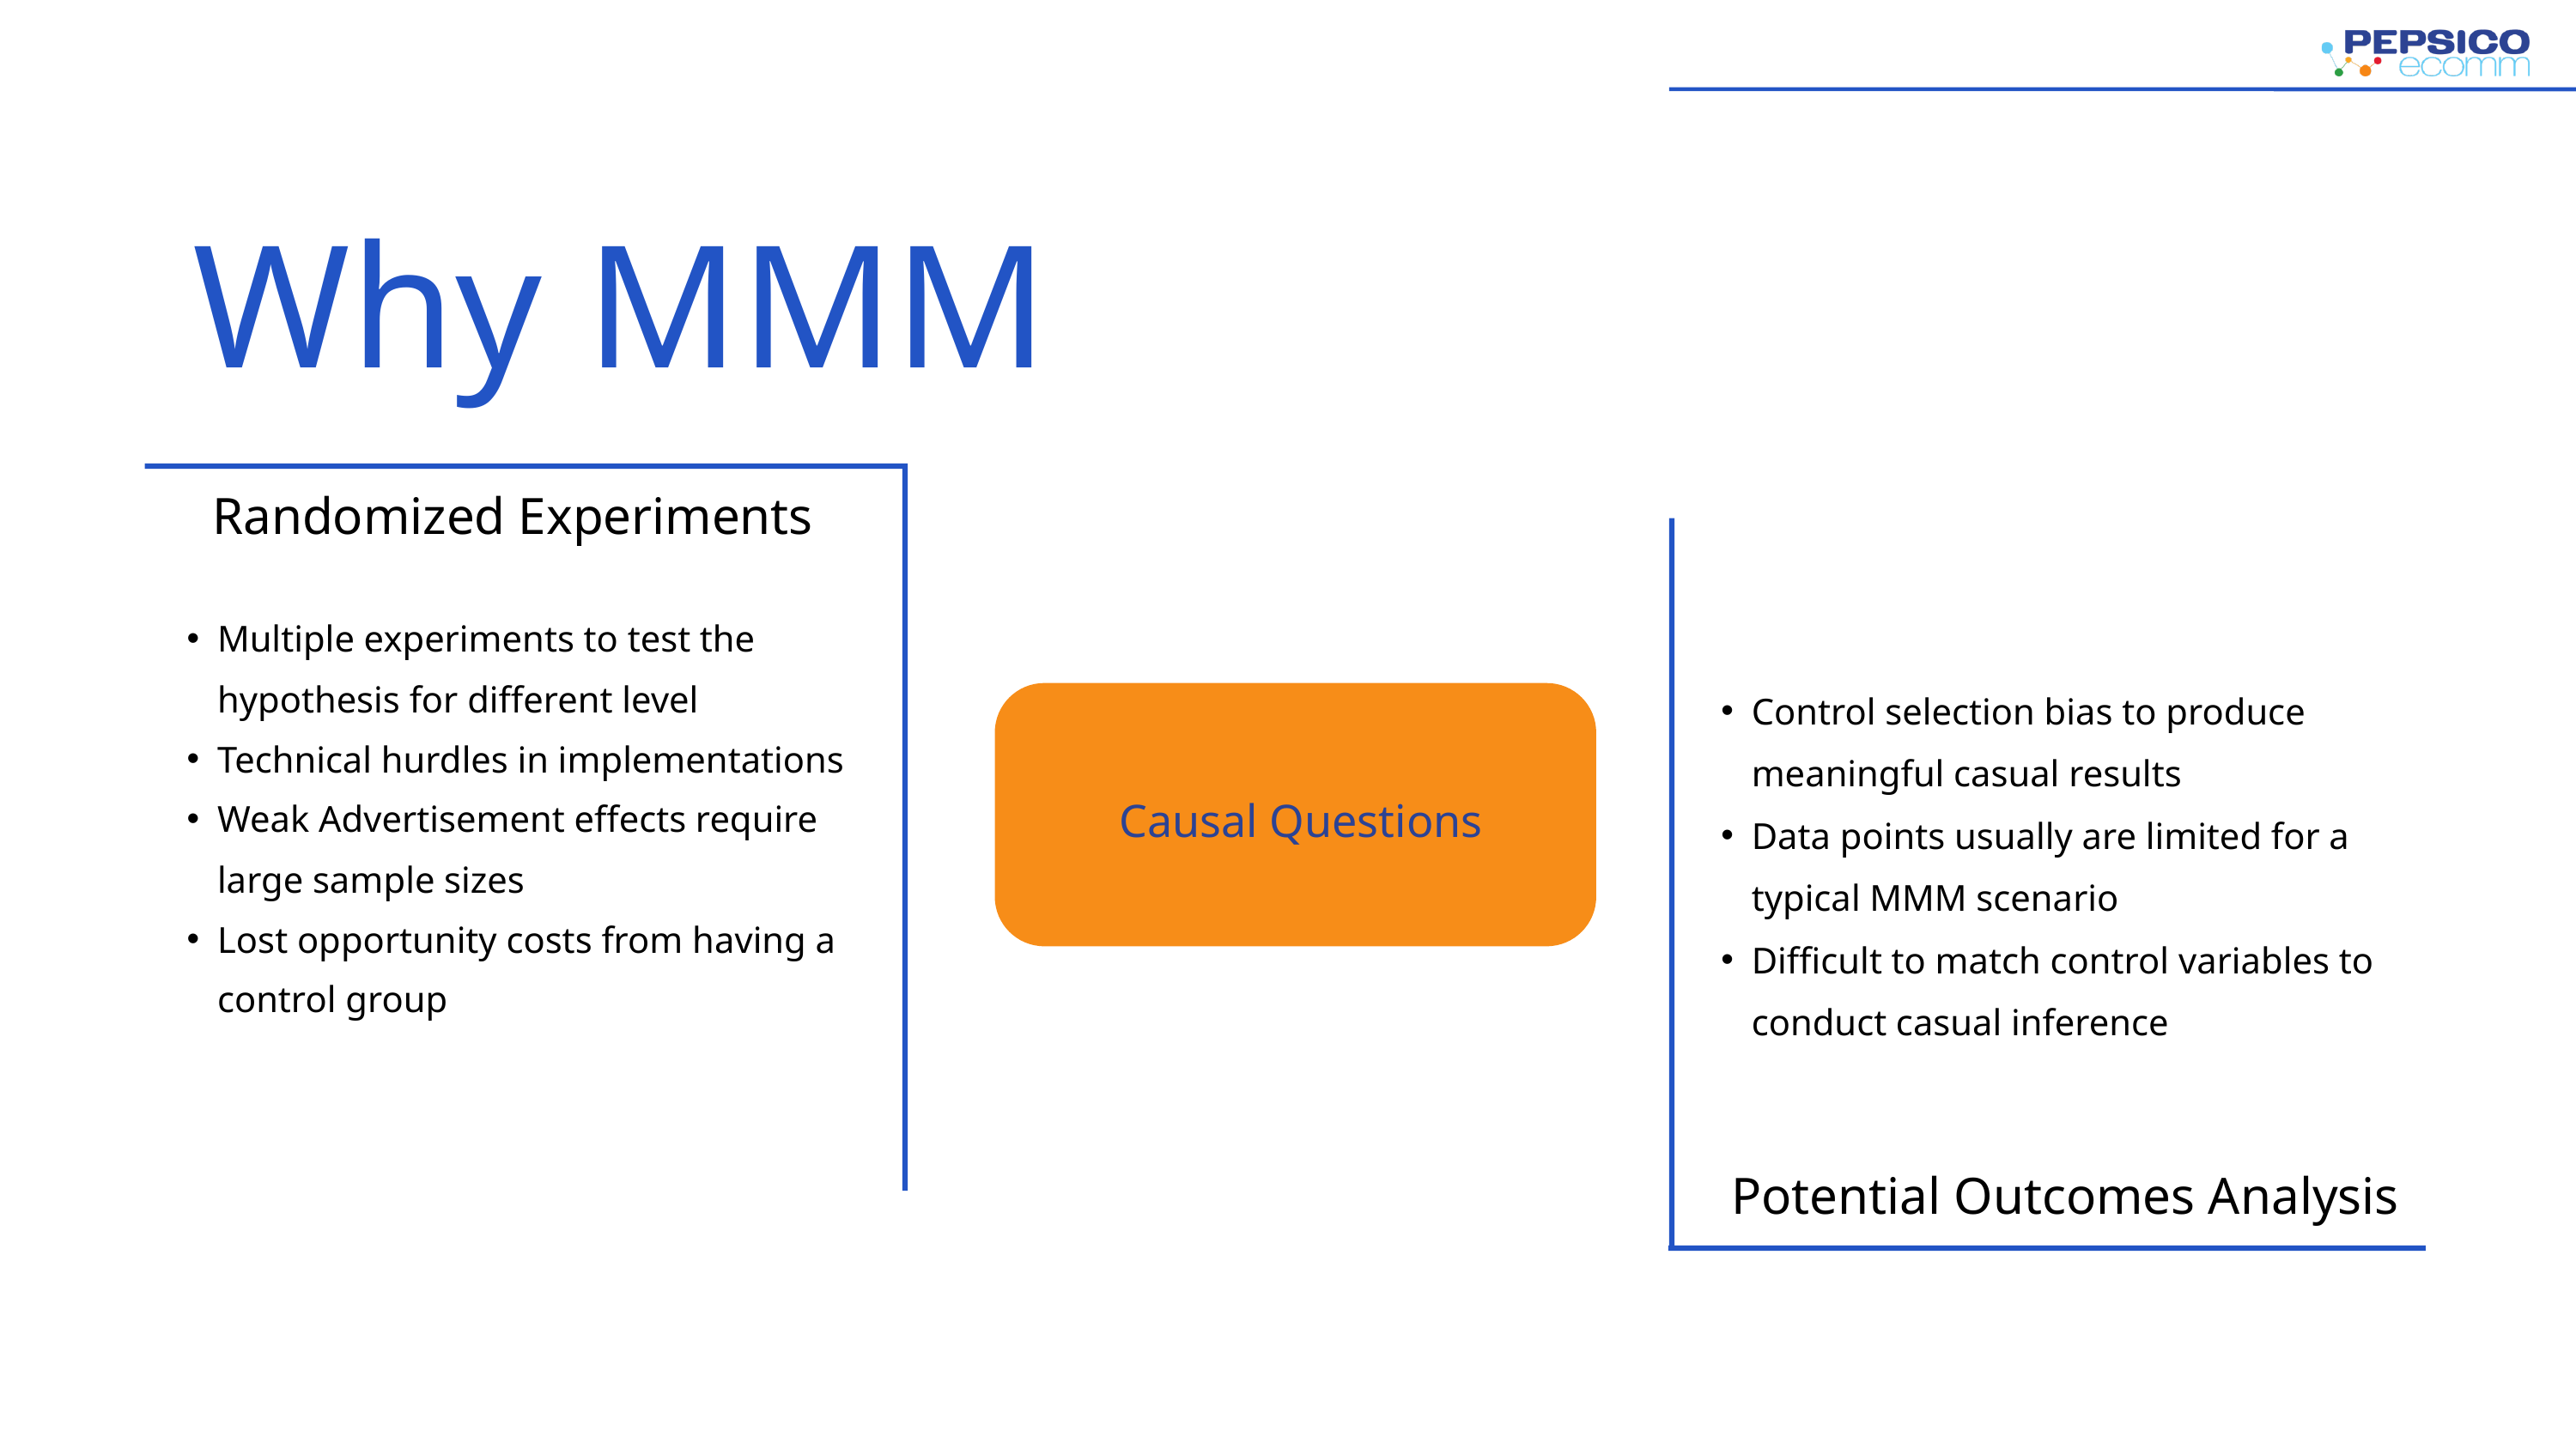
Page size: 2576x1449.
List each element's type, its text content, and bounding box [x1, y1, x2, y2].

text_box Multiple experiments to test the hypothesis for different level Technical hurdles in implementations Weak Advertisement effects require large sample sizes Lost opportunity costs from having a control group [156, 599, 870, 1021]
text_box [2321, 21, 2530, 76]
text_box Randomized Experiments [181, 474, 844, 544]
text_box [994, 584, 1597, 1046]
text_box Potential Outcomes Analysis [1699, 1154, 2432, 1225]
text_box Why MMM [192, 163, 1519, 402]
text_box Control selection bias to produce meaningful casual results Data points usually are limited for a typical MMM scenario Difficult to match control variables to conduct casual inference [1691, 670, 2403, 1044]
